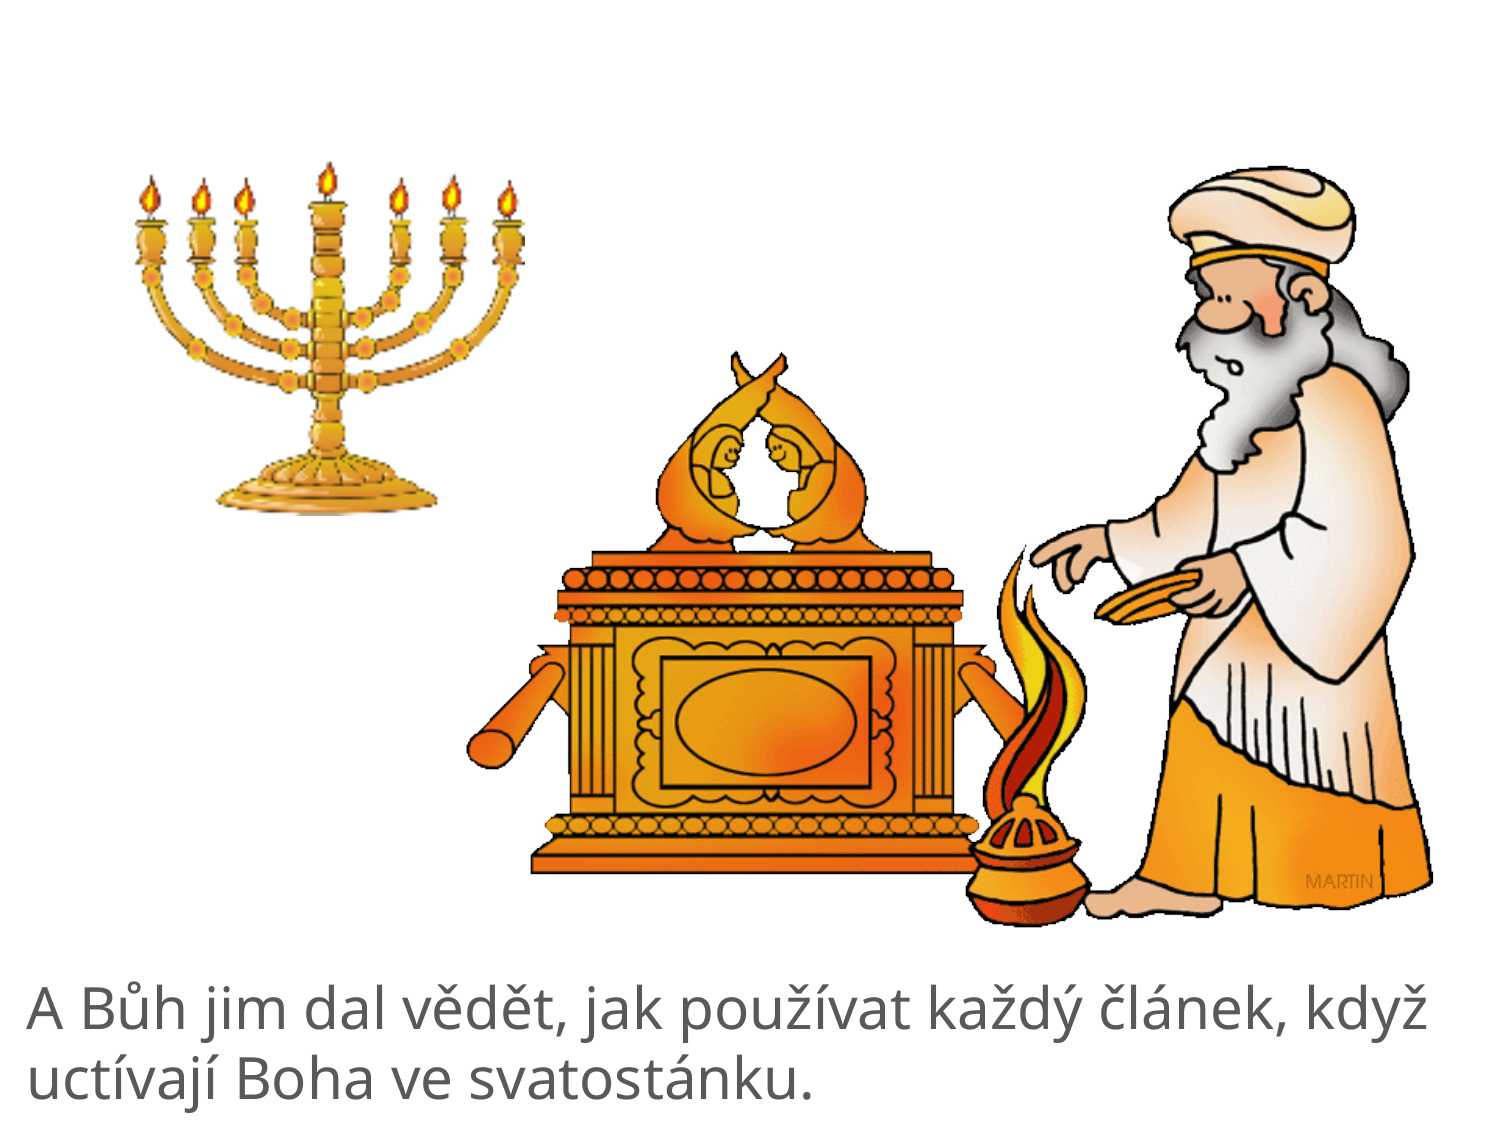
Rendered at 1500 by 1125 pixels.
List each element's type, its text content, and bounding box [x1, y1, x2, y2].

picture [135, 144, 1468, 967]
text_box A Bůh jim dal vědět, jak používat každý článek, když uctívají Boha ve svatostánku. [11, 964, 1498, 1119]
